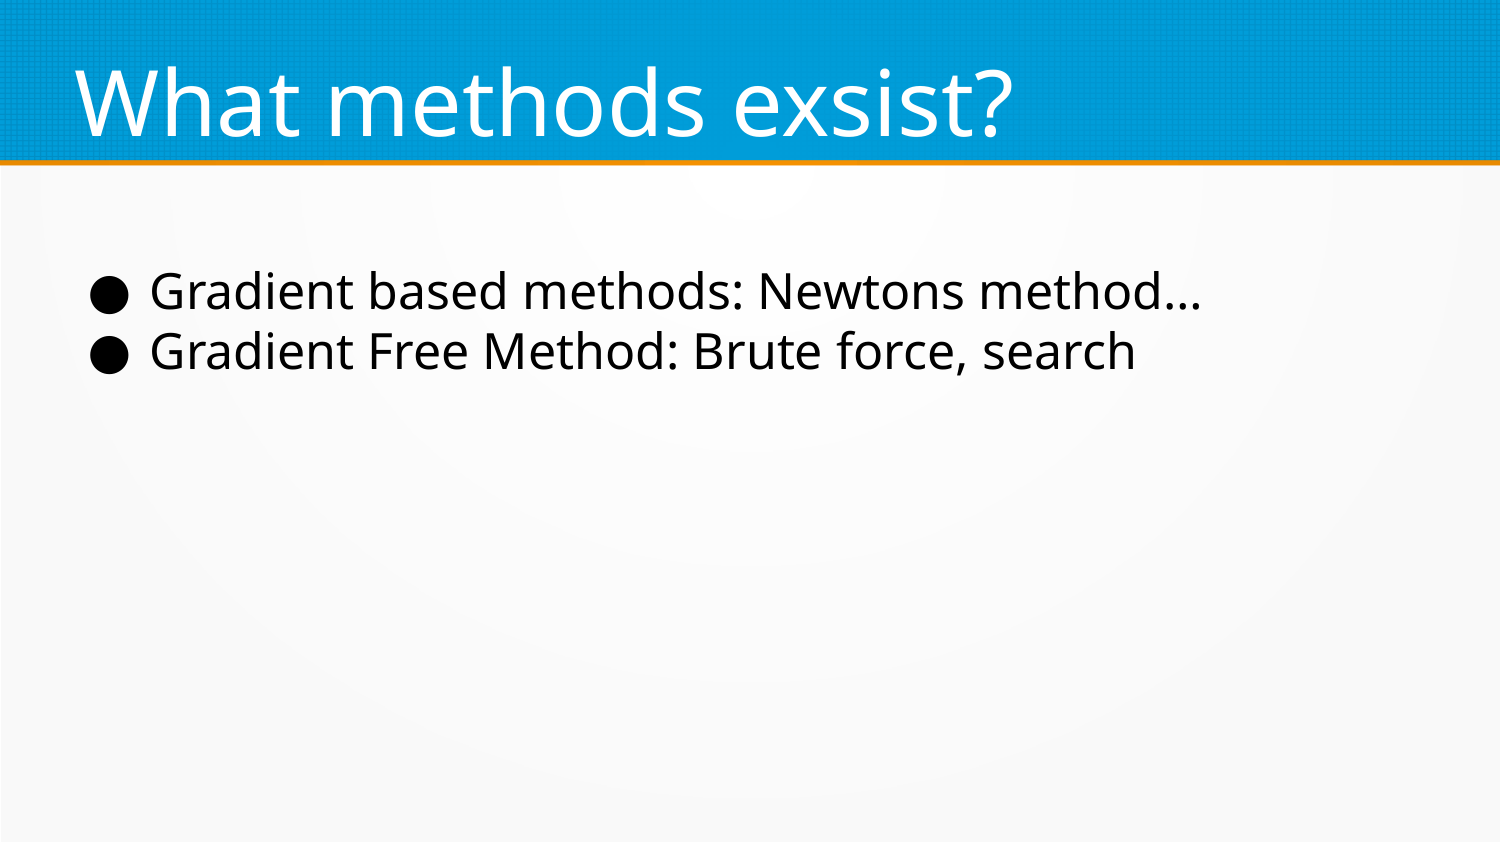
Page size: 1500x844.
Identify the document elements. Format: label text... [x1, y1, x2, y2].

text_box Gradient based methods: Newtons method… Gradient Free Method: Brute force, search [74, 214, 1418, 735]
picture [0, 161, 1500, 844]
text_box What methods exsist? [74, 13, 1425, 155]
